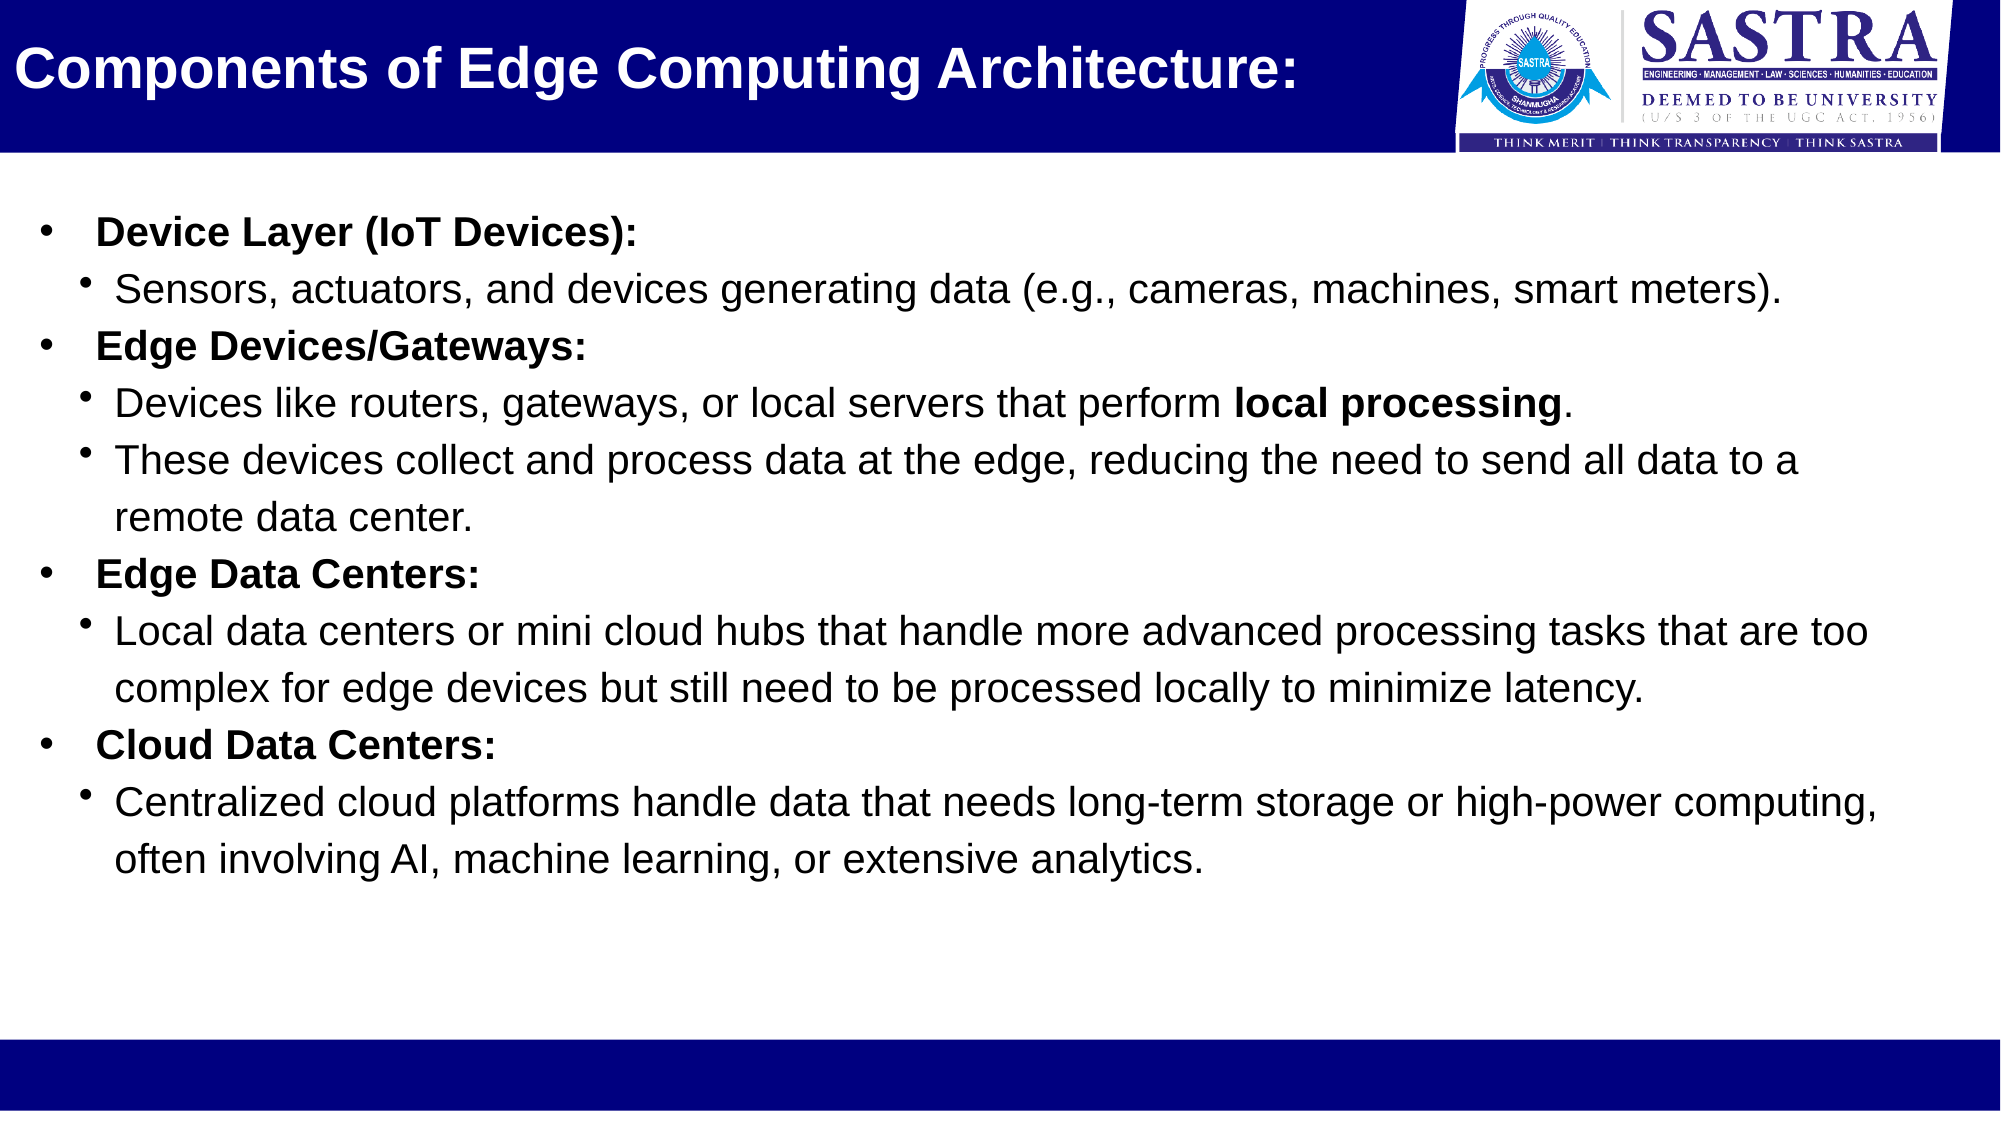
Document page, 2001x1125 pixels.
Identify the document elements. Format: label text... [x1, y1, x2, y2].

text_box Device Layer (IoT Devices): Sensors, actuators, and devices generating data (e.g., cameras, machines, smart meters). Edge Devices/Gateways: Devices like routers, gateways, or local servers that perform local processing. These devices collect and process data at the edge, reducing the need to send all data to a remote data center. Edge Data Centers: Local data centers or mini cloud hubs that handle more advanced processing tasks that are too complex for edge devices but still need to be processed locally to minimize latency. Cloud Data Centers: Centralized cloud platforms handle data that needs long-term storage or high-power computing, often involving AI, machine learning, or extensive analytics. [24, 190, 1945, 935]
text_box Components of Edge Computing Architecture: [0, 22, 1384, 108]
picture [1451, 0, 1946, 162]
